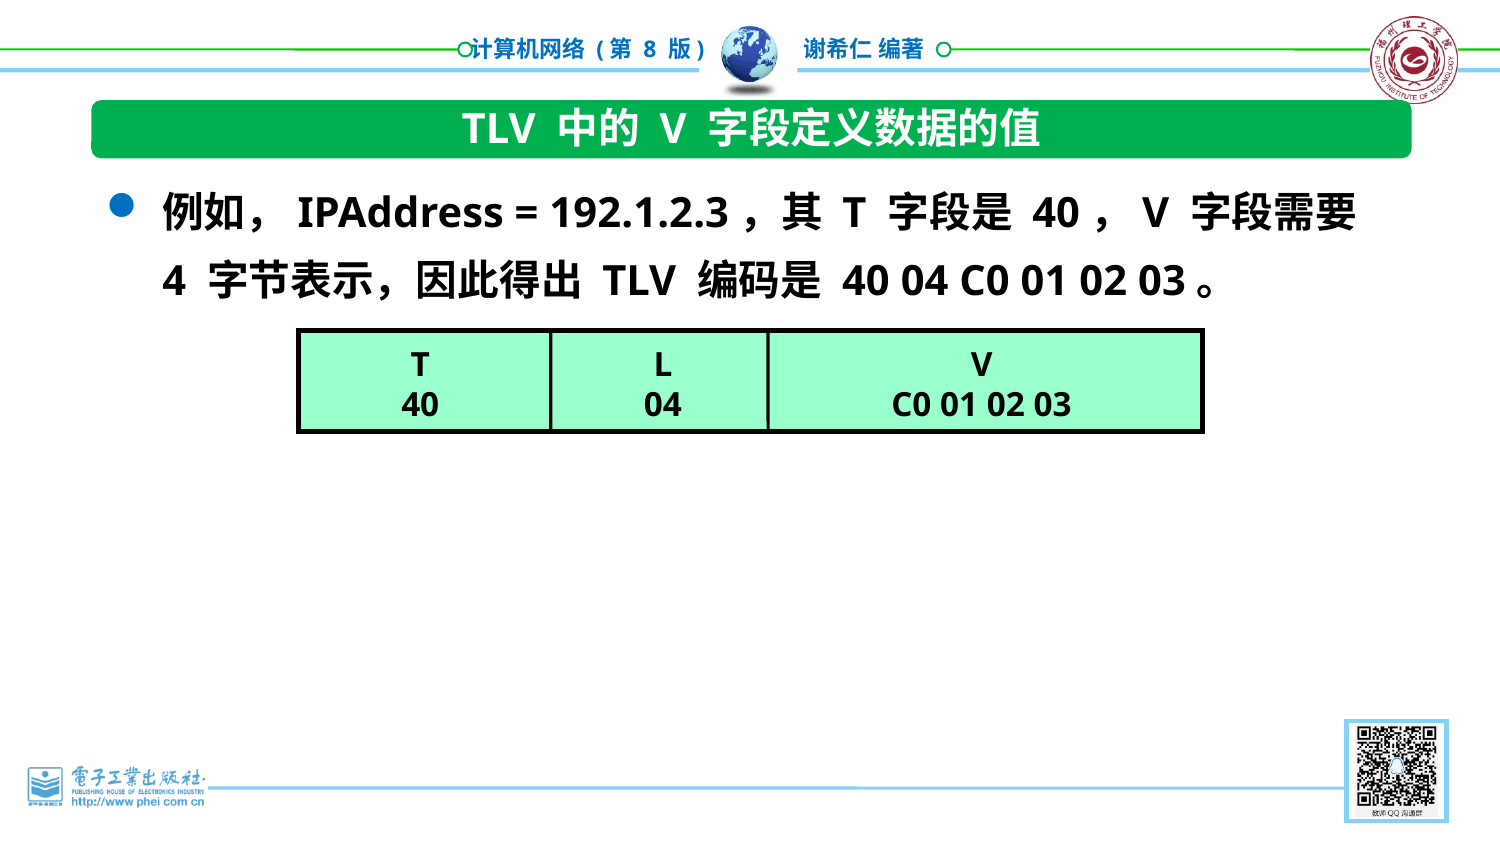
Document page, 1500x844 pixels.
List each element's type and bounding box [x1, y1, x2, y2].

text_box [298, 330, 1204, 432]
picture [719, 24, 779, 94]
text_box [91, 94, 1412, 312]
picture [1355, 724, 1438, 817]
picture [23, 764, 208, 809]
picture [1370, 16, 1458, 104]
